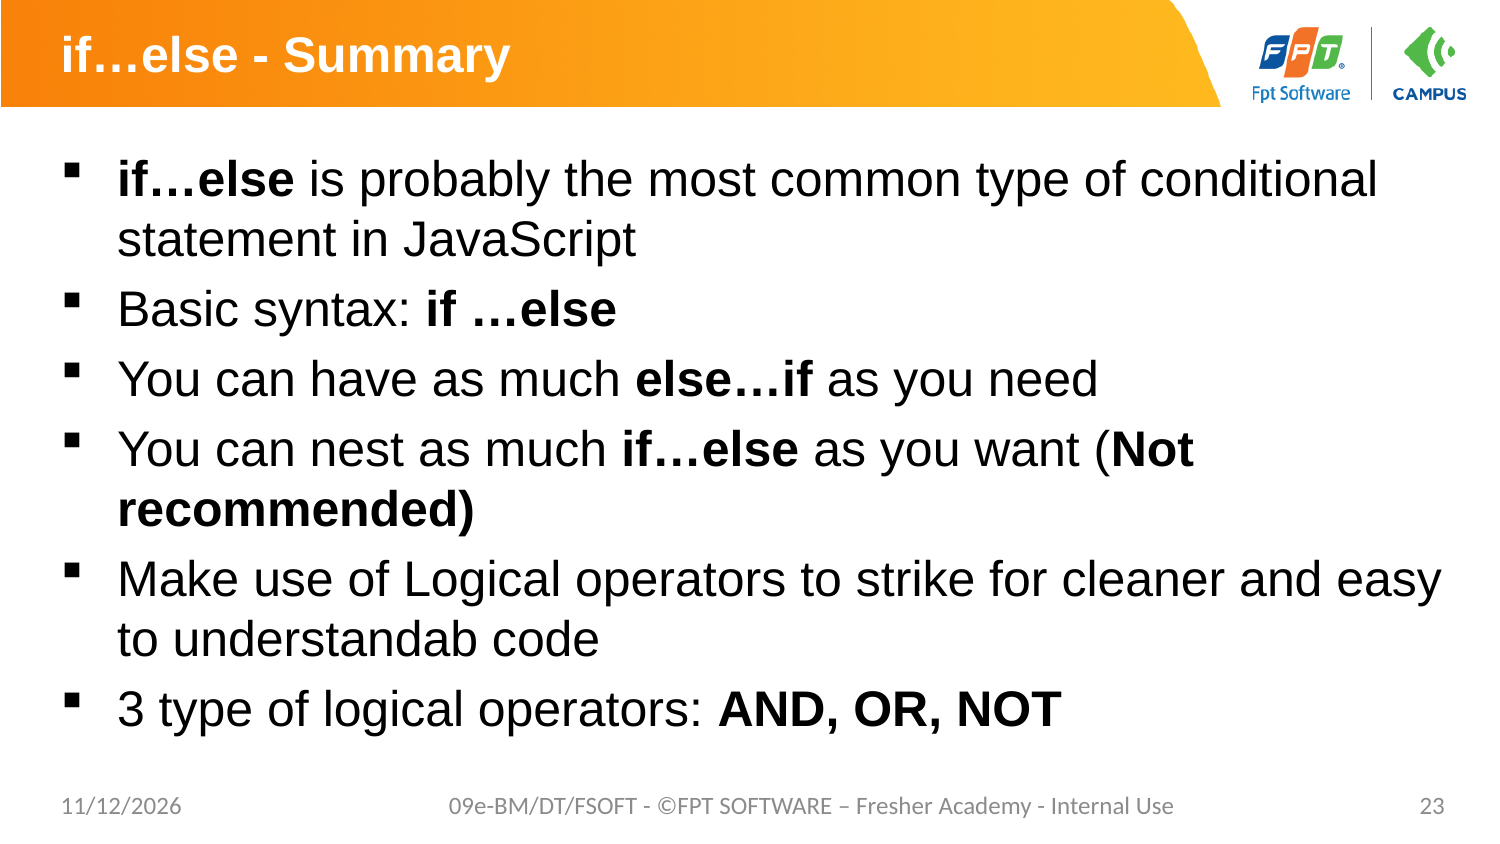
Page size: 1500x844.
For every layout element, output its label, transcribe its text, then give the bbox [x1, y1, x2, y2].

list if…else is probably the most common type of conditional statement in JavaScript Basic syntax: if …else You can have as much else…if as you need You can nest as much if…else as you want (Not recommended) Make use of Logical operators to strike for cleaner and easy to understandab code 3 type of logical operators: AND, OR, NOT [45, 139, 1461, 754]
picture [1, 0, 1499, 844]
slide_number 23 [1350, 782, 1461, 827]
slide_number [45, 782, 270, 827]
title if…else - Summary [45, 0, 1176, 106]
footer 09e-BM/DT/FSOFT - ©FPT SOFTWARE – Fresher Academy - Internal Use [289, 782, 1335, 827]
